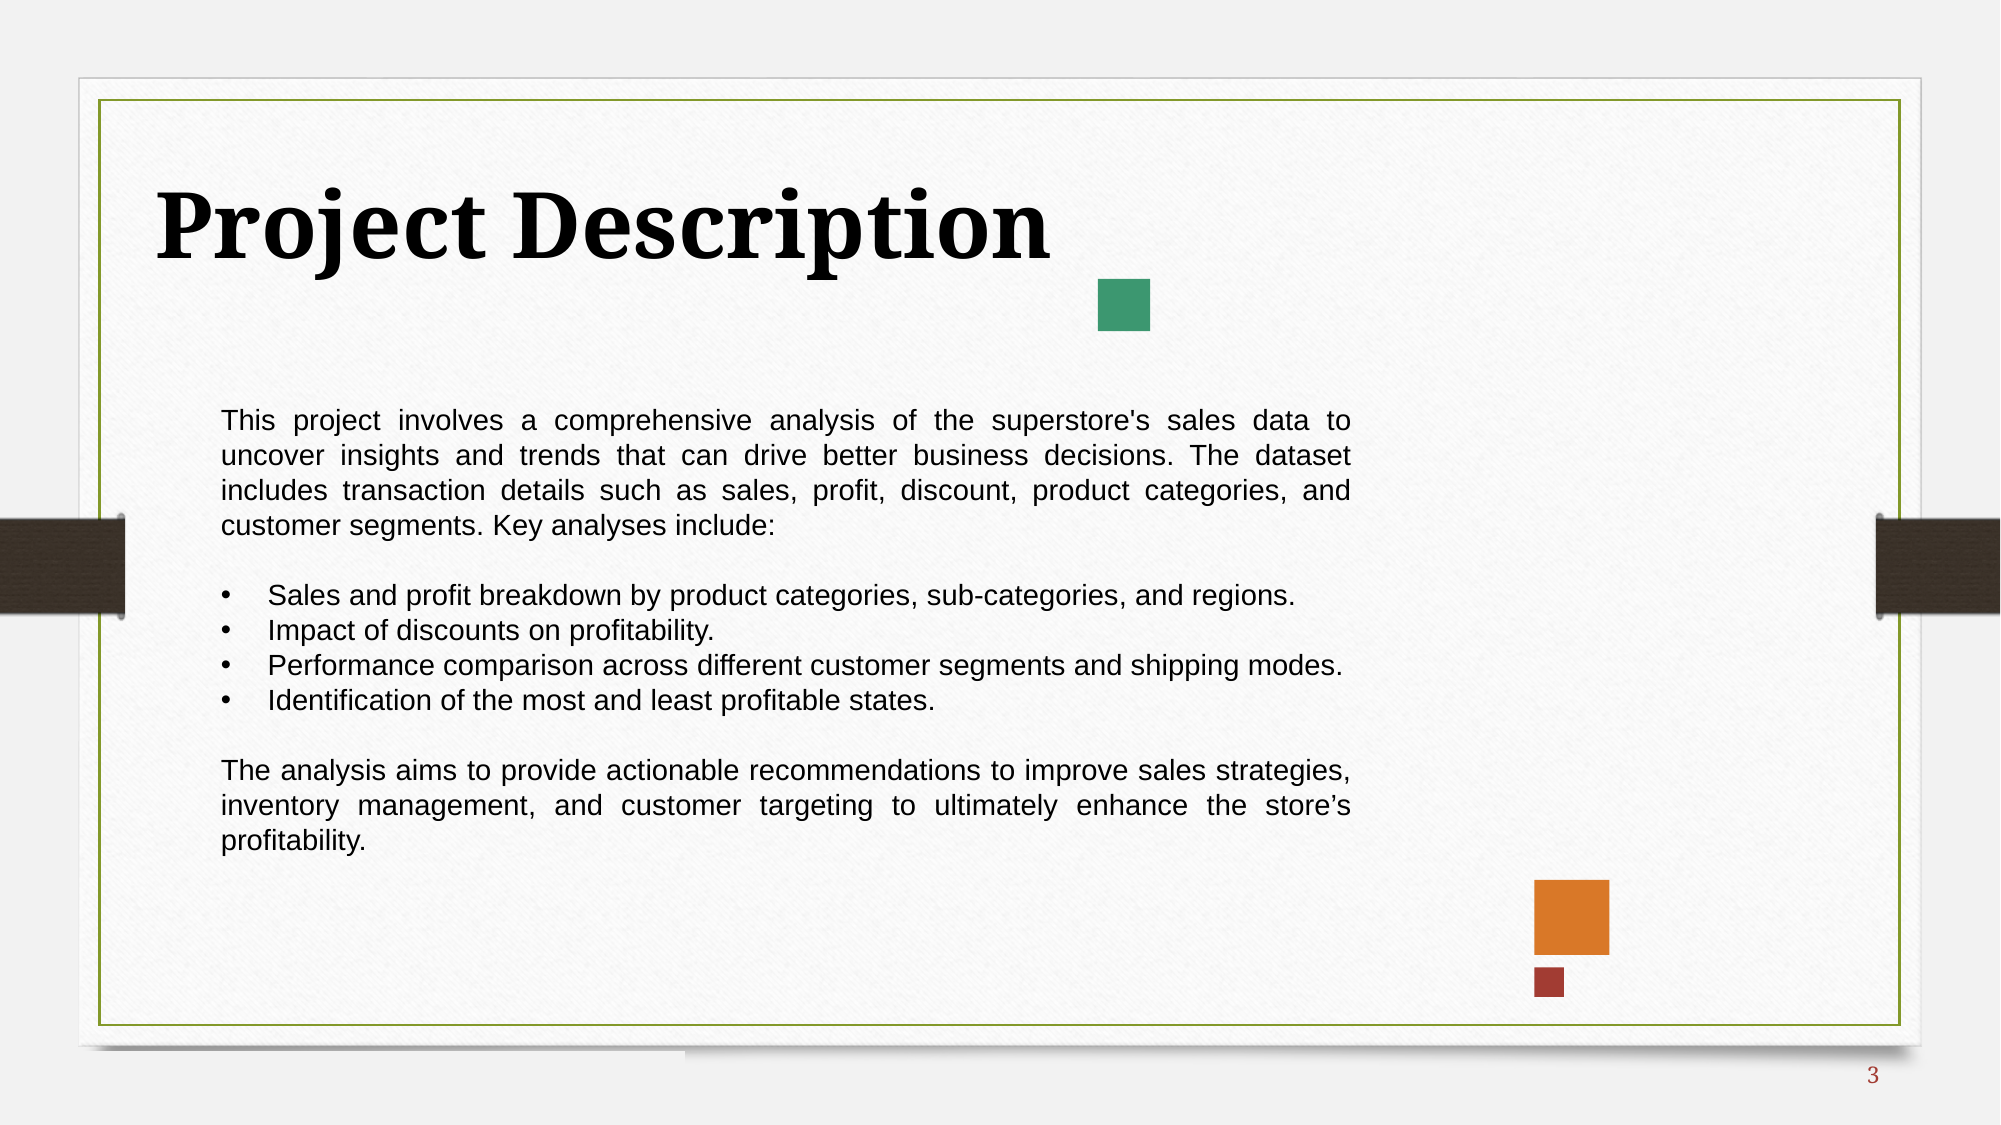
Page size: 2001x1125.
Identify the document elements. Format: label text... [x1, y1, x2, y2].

picture [0, 0, 2001, 1125]
text_box This project involves a comprehensive analysis of the superstore's sales data to uncover insights and trends that can drive better business decisions. The dataset includes transaction details such as sales, profit, discount, product categories, and customer segments. Key analyses include: Sales and profit breakdown by product categories, sub-categories, and regions. Impact of discounts on profitability. Performance comparison across different customer segments and shipping modes. Identification of the most and least profitable states. The analysis aims to provide actionable recommendations to improve sales strategies, inventory management, and customer targeting to ultimately enhance the store’s profitability. [205, 394, 1369, 864]
title Project Description [89, 153, 1120, 290]
